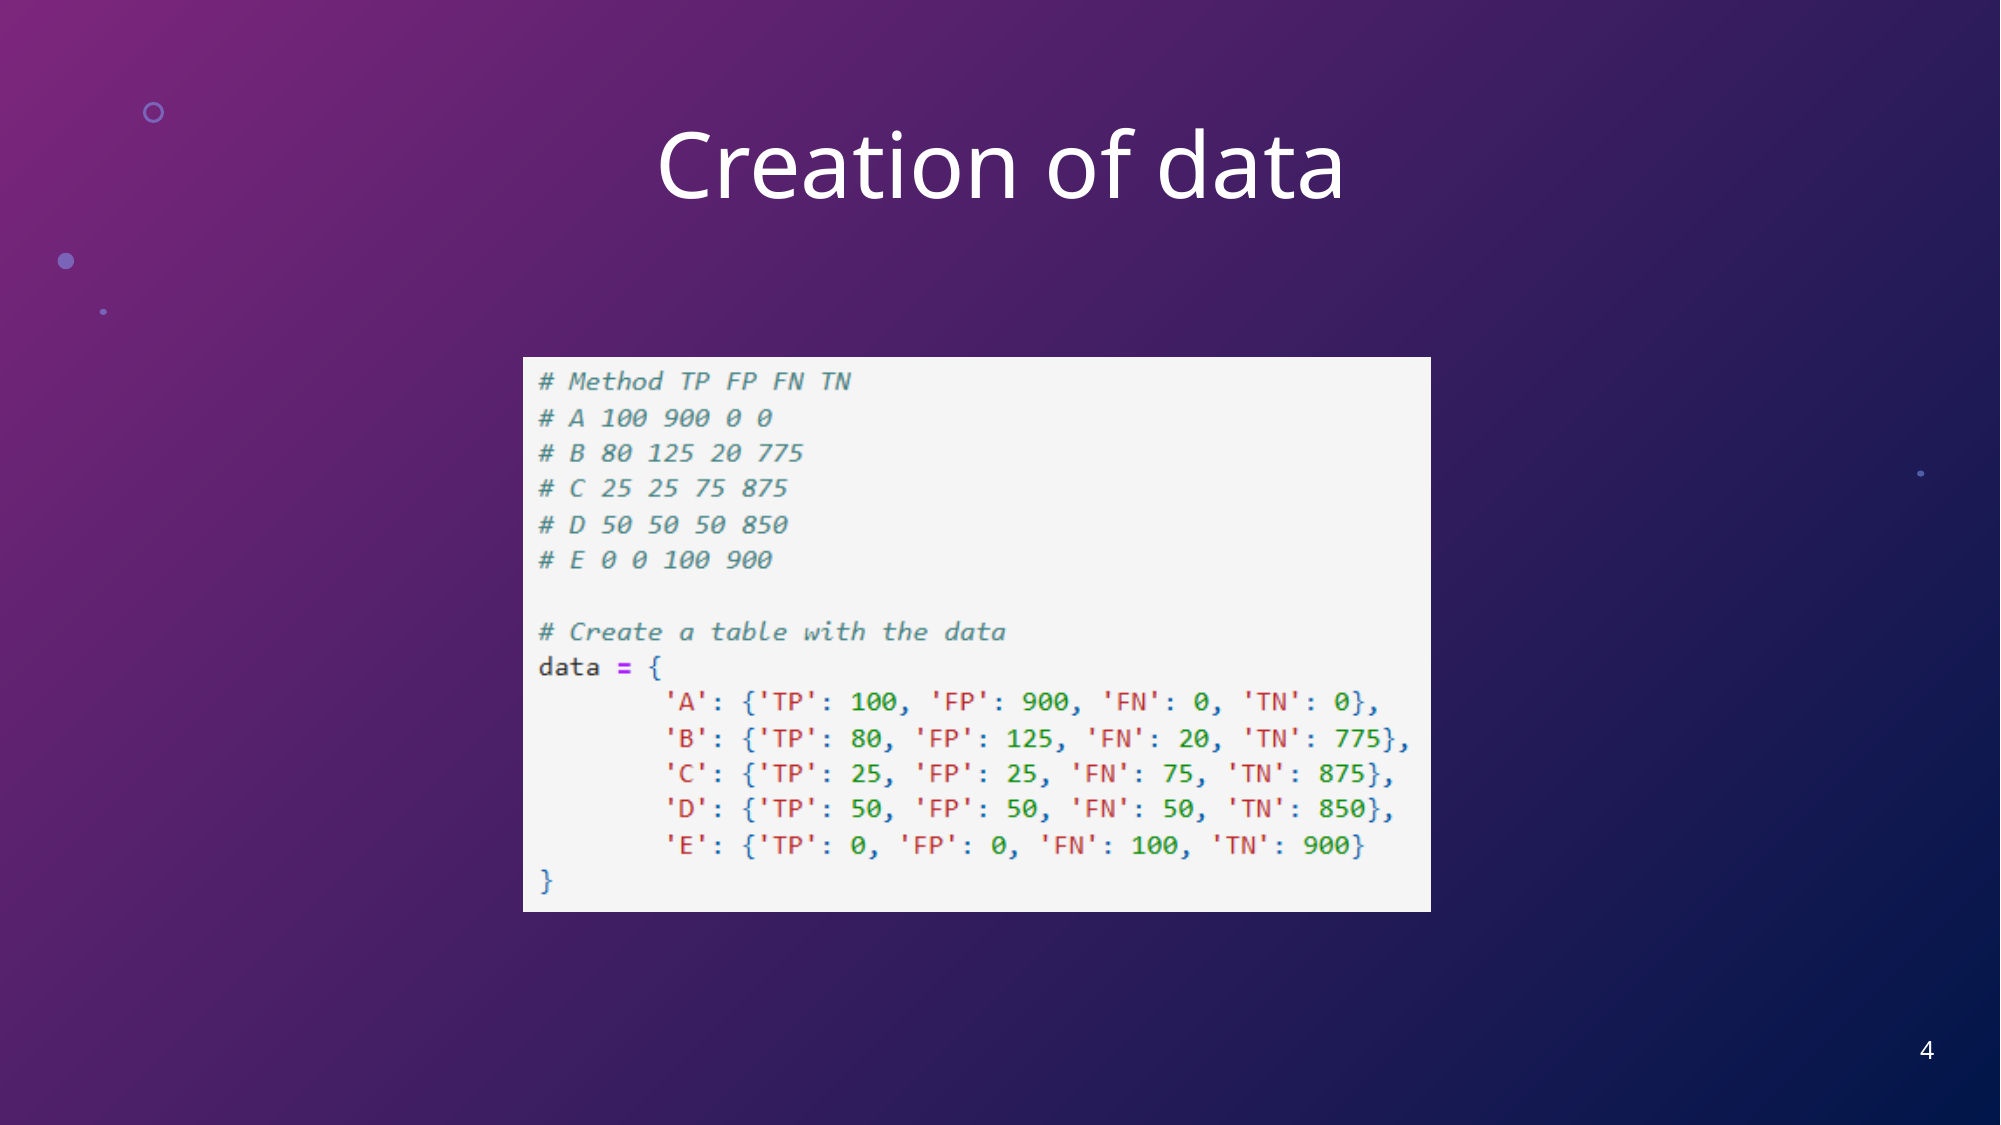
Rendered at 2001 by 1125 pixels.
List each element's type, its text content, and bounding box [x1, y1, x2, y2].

picture [523, 357, 1431, 912]
slide_number 4 [1499, 1021, 1950, 1082]
title Creation of data [139, 59, 1865, 278]
